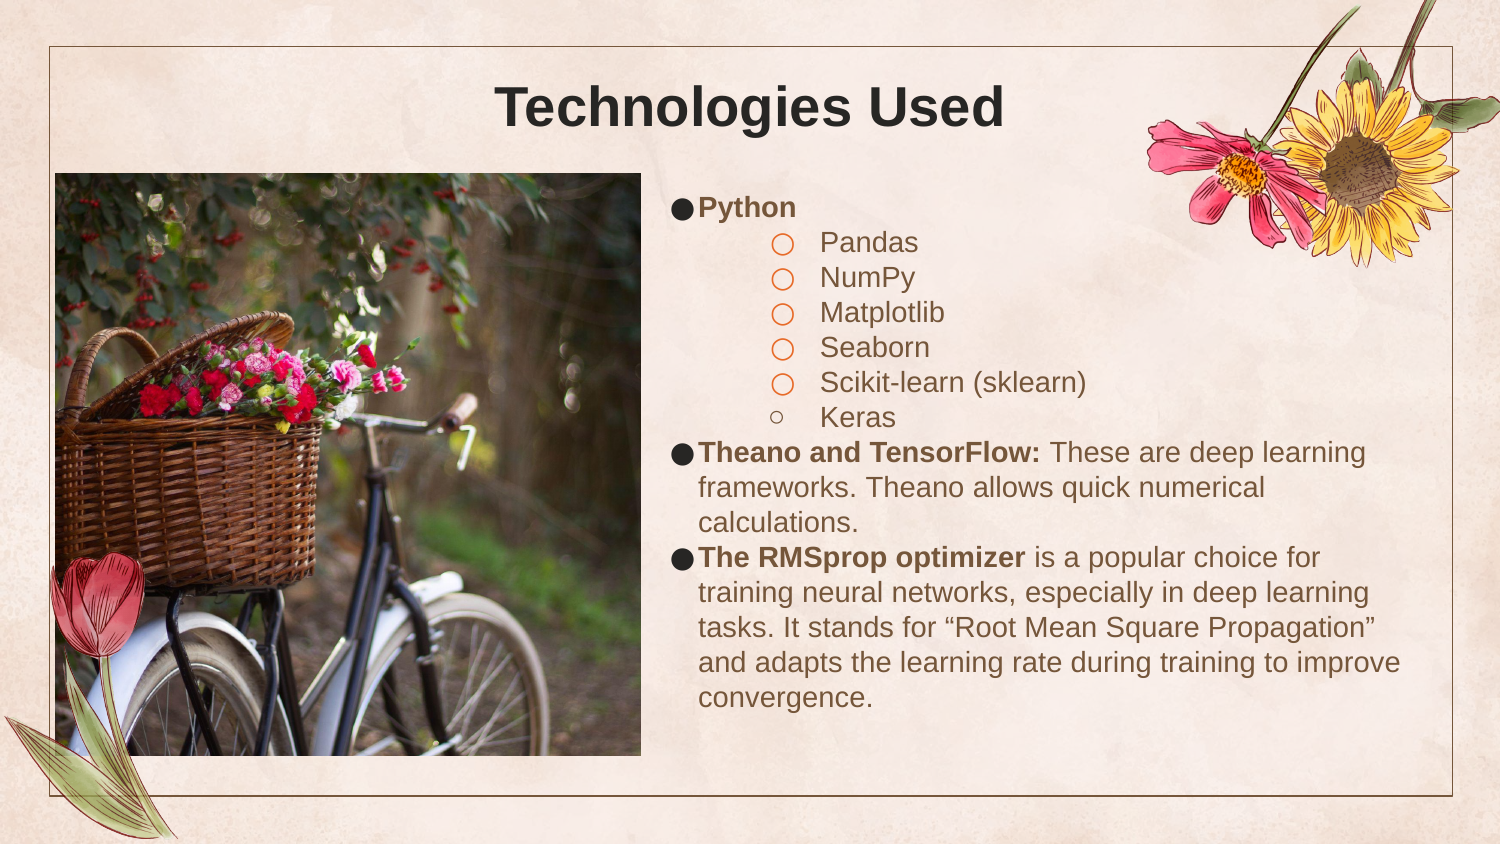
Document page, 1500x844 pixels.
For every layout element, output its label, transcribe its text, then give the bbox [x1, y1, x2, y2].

picture [0, 173, 642, 844]
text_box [1123, 0, 1500, 305]
title Technologies Used [114, 55, 1118, 174]
subtitle Python Pandas NumPy Matplotlib Seaborn Scikit-learn (sklearn) Keras Theano and TensorFlow: These are deep learning frameworks. Theano allows quick numerical calculations. The RMSprop optimizer is a popular choice for training neural networks, especially in deep learning tasks. It stands for “Root Mean Square Propagation” and adapts the learning rate during training to improve convergence. [654, 173, 1432, 789]
